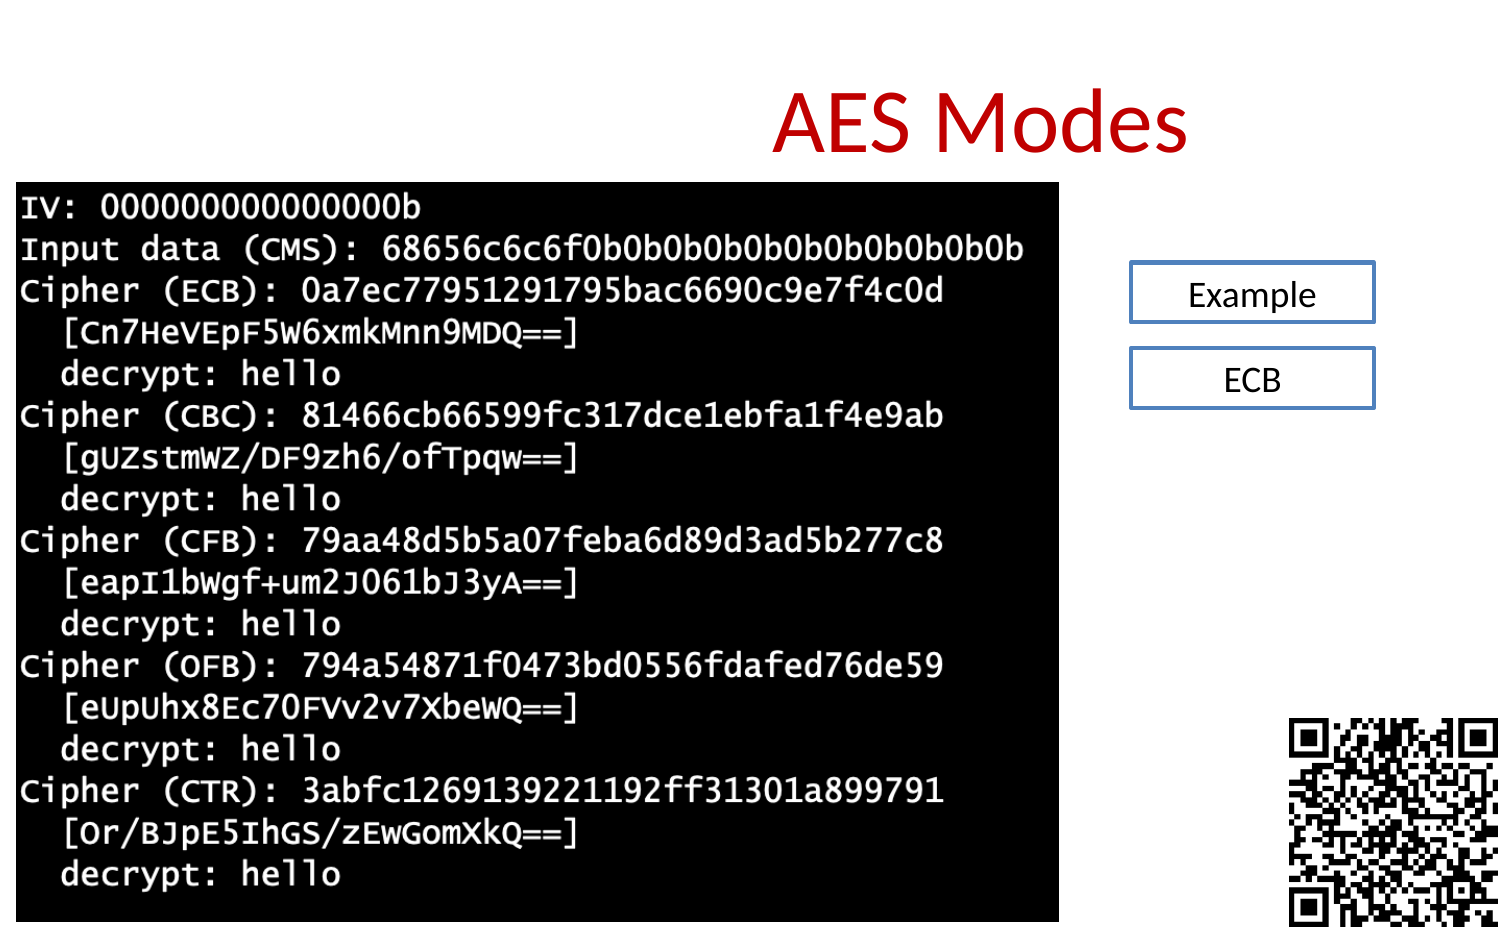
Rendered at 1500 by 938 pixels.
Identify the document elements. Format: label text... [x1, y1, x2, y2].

text_box Example [1131, 262, 1374, 323]
picture [1289, 718, 1498, 928]
text_box AES Modes [537, 37, 1425, 194]
picture [16, 182, 1059, 923]
text_box ECB [1131, 348, 1374, 408]
